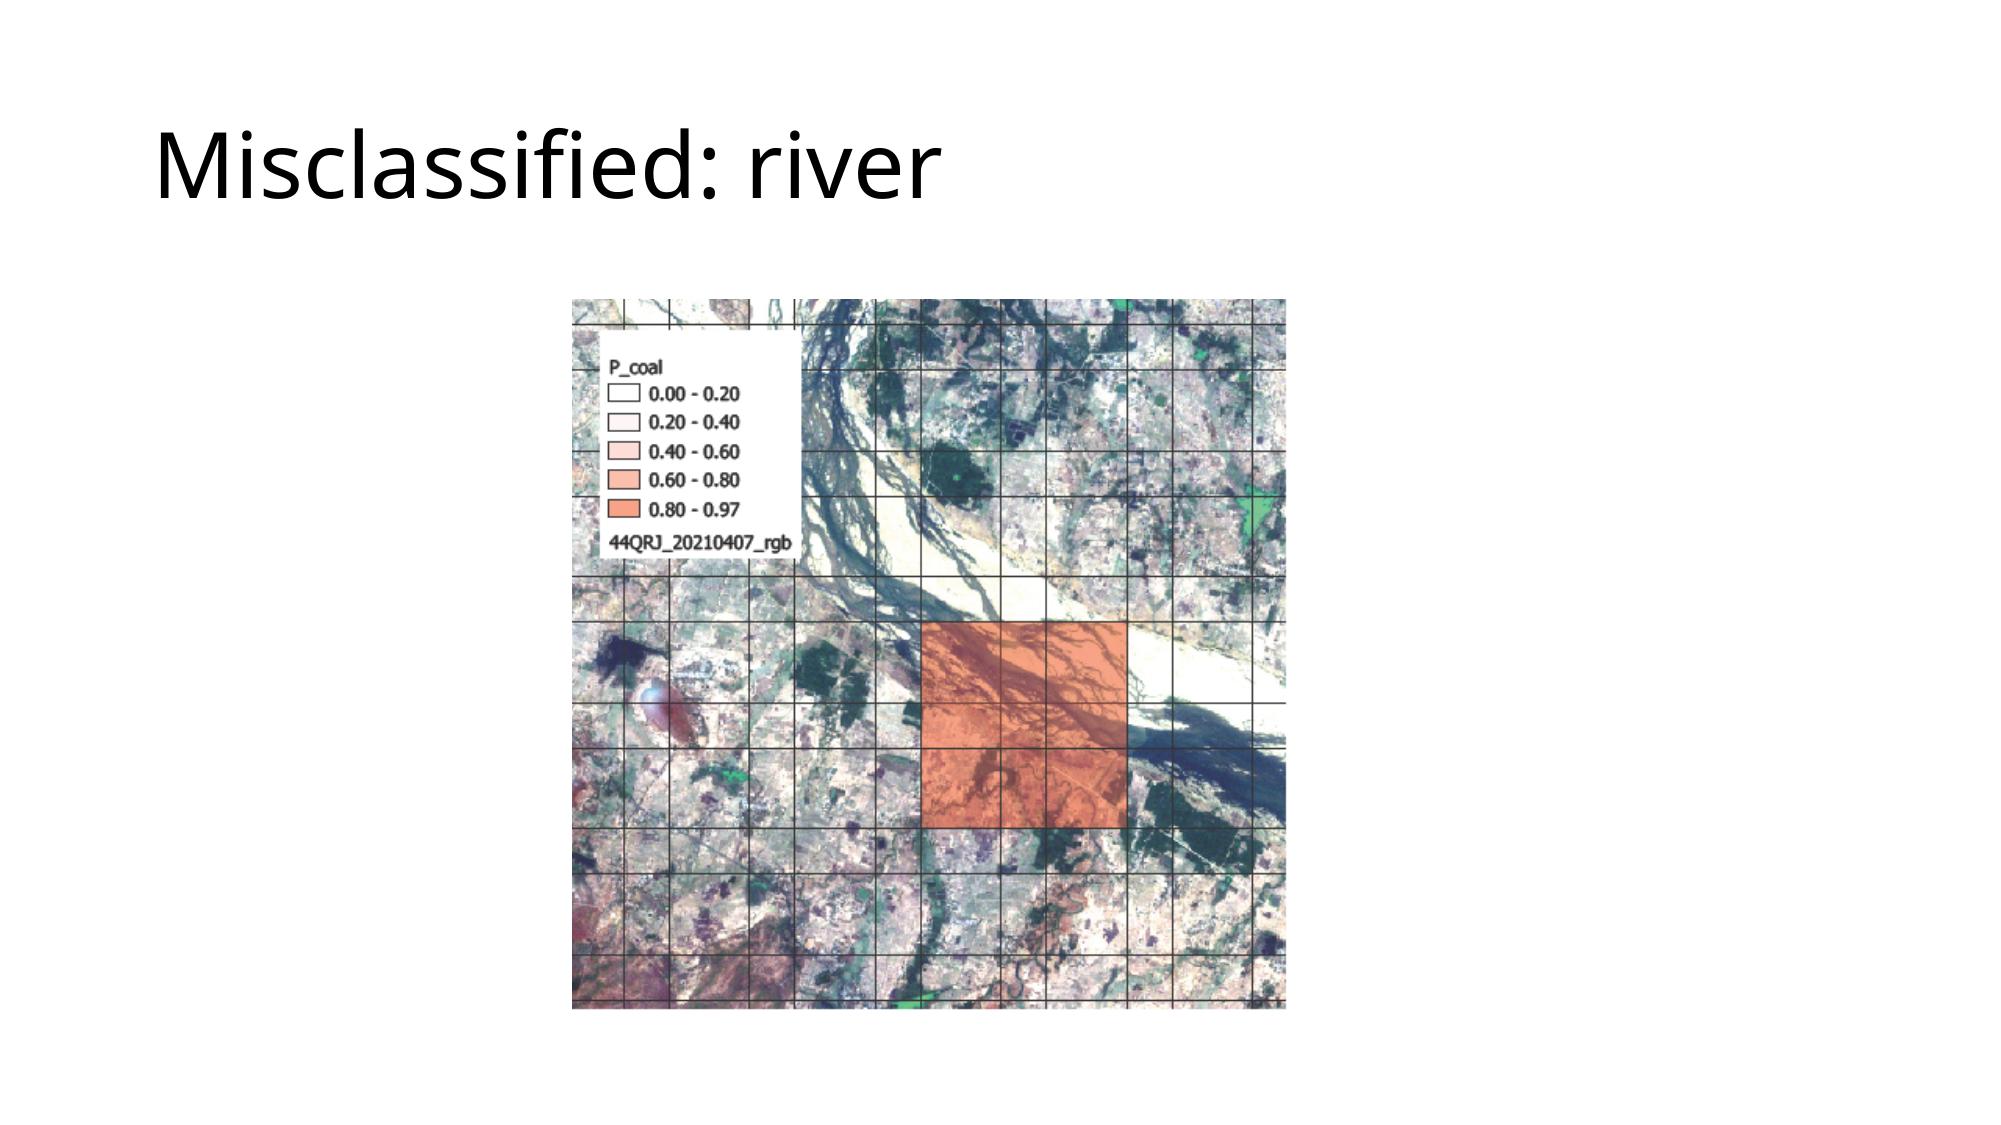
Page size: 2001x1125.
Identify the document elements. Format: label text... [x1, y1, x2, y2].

title Misclassified: river [137, 59, 1863, 278]
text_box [572, 299, 1888, 1125]
